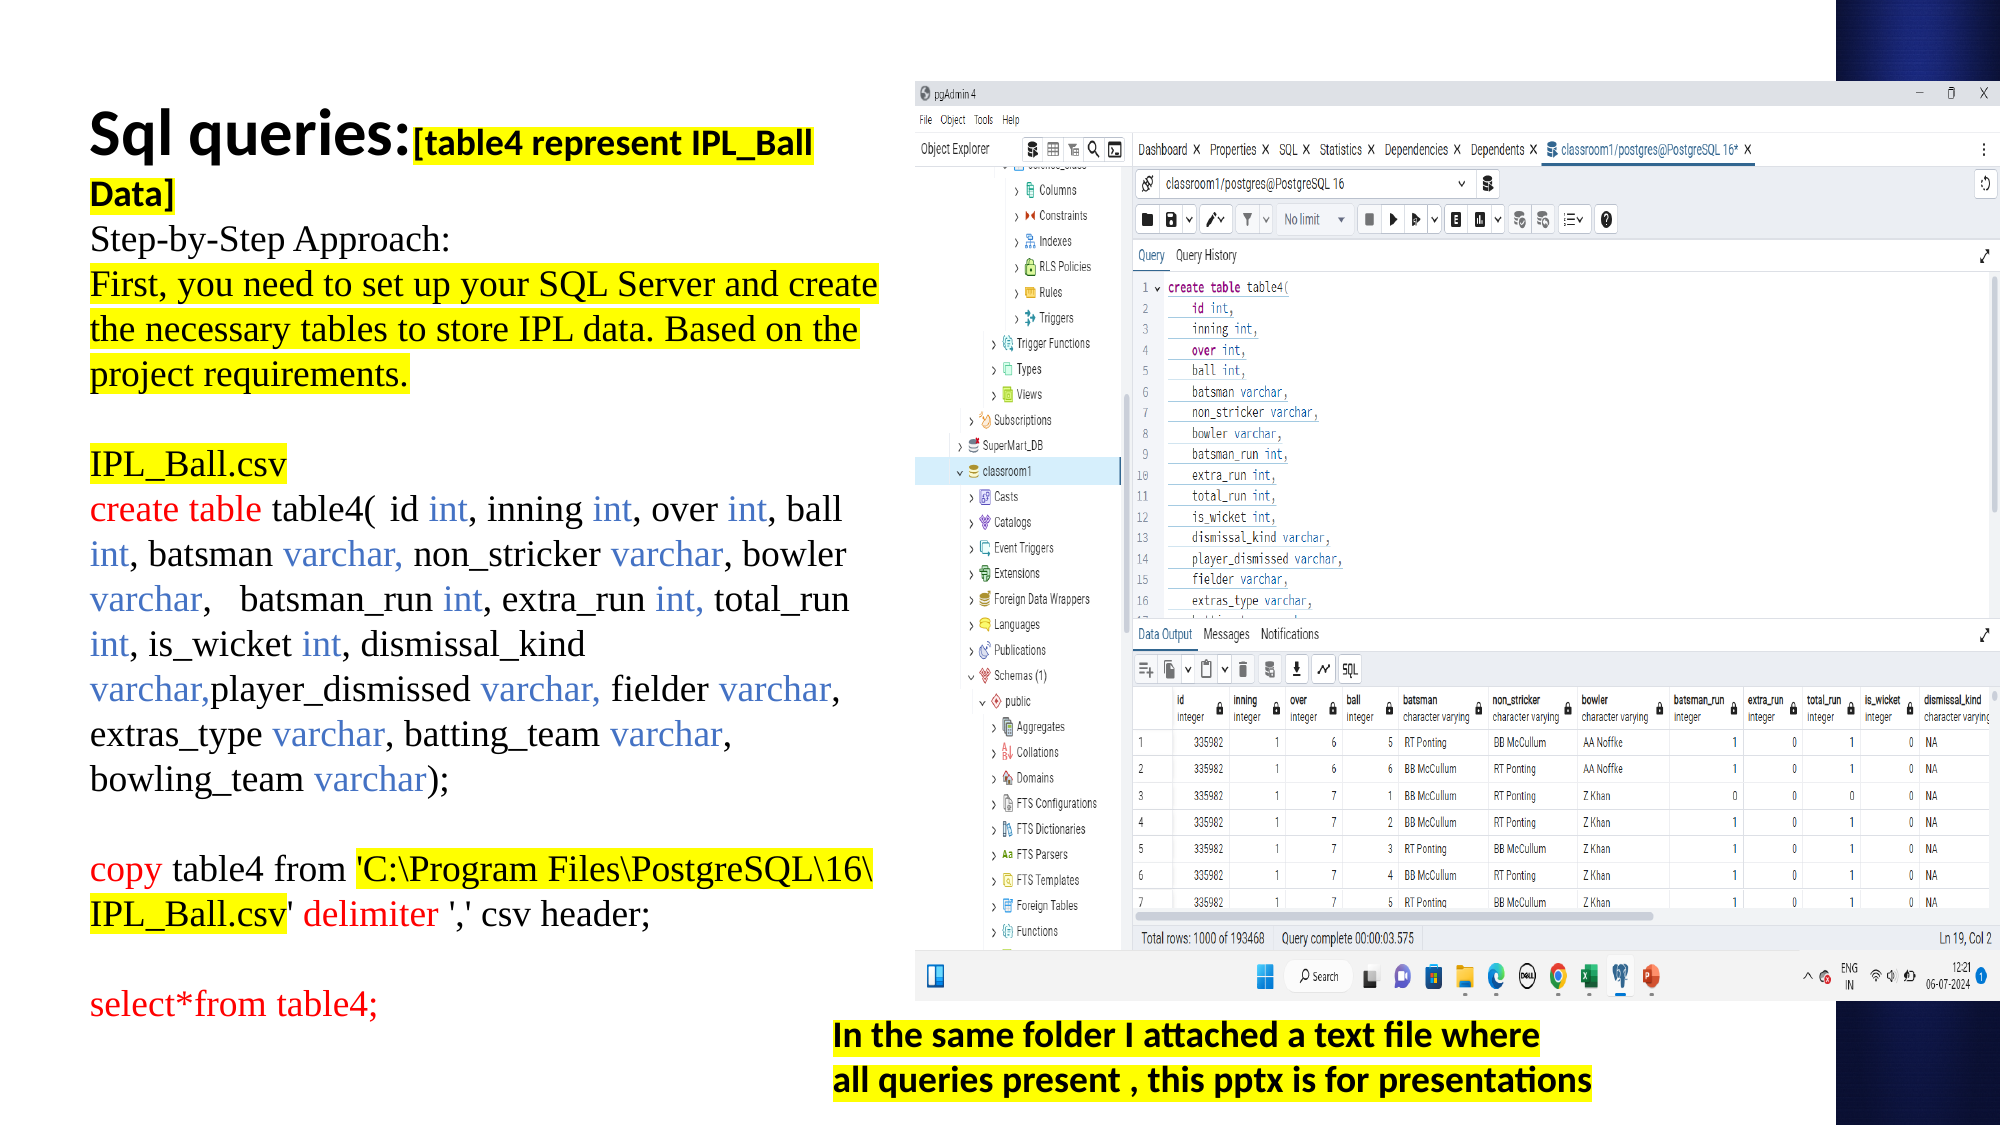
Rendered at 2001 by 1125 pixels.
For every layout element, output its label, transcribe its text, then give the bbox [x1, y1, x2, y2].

picture [914, 0, 2000, 1125]
text_box In the same folder I attached a text file where all queries present , this pptx is for presentations [817, 1002, 1660, 1108]
text_box Sql queries:[table4 represent IPL_Ball Data] Step-by-Step Approach: First, you need to set up your SQL Server and create the necessary tables to store IPL data. Based on the project requirements. IPL_Ball.csv create table table4( id int, inning int, over int, ball int, batsman varchar, non_stricker varchar, bowler varchar, batsman_run int, extra_run int, total_run int, is_wicket int, dismissal_kind varchar,player_dismissed varchar, fielder varchar, extras_type varchar, batting_team varchar, bowling_team varchar); copy table4 from 'C:\Program Files\PostgreSQL\16\IPL_Ball.csv' delimiter ',' csv header; select*from table4; [74, 81, 915, 1076]
